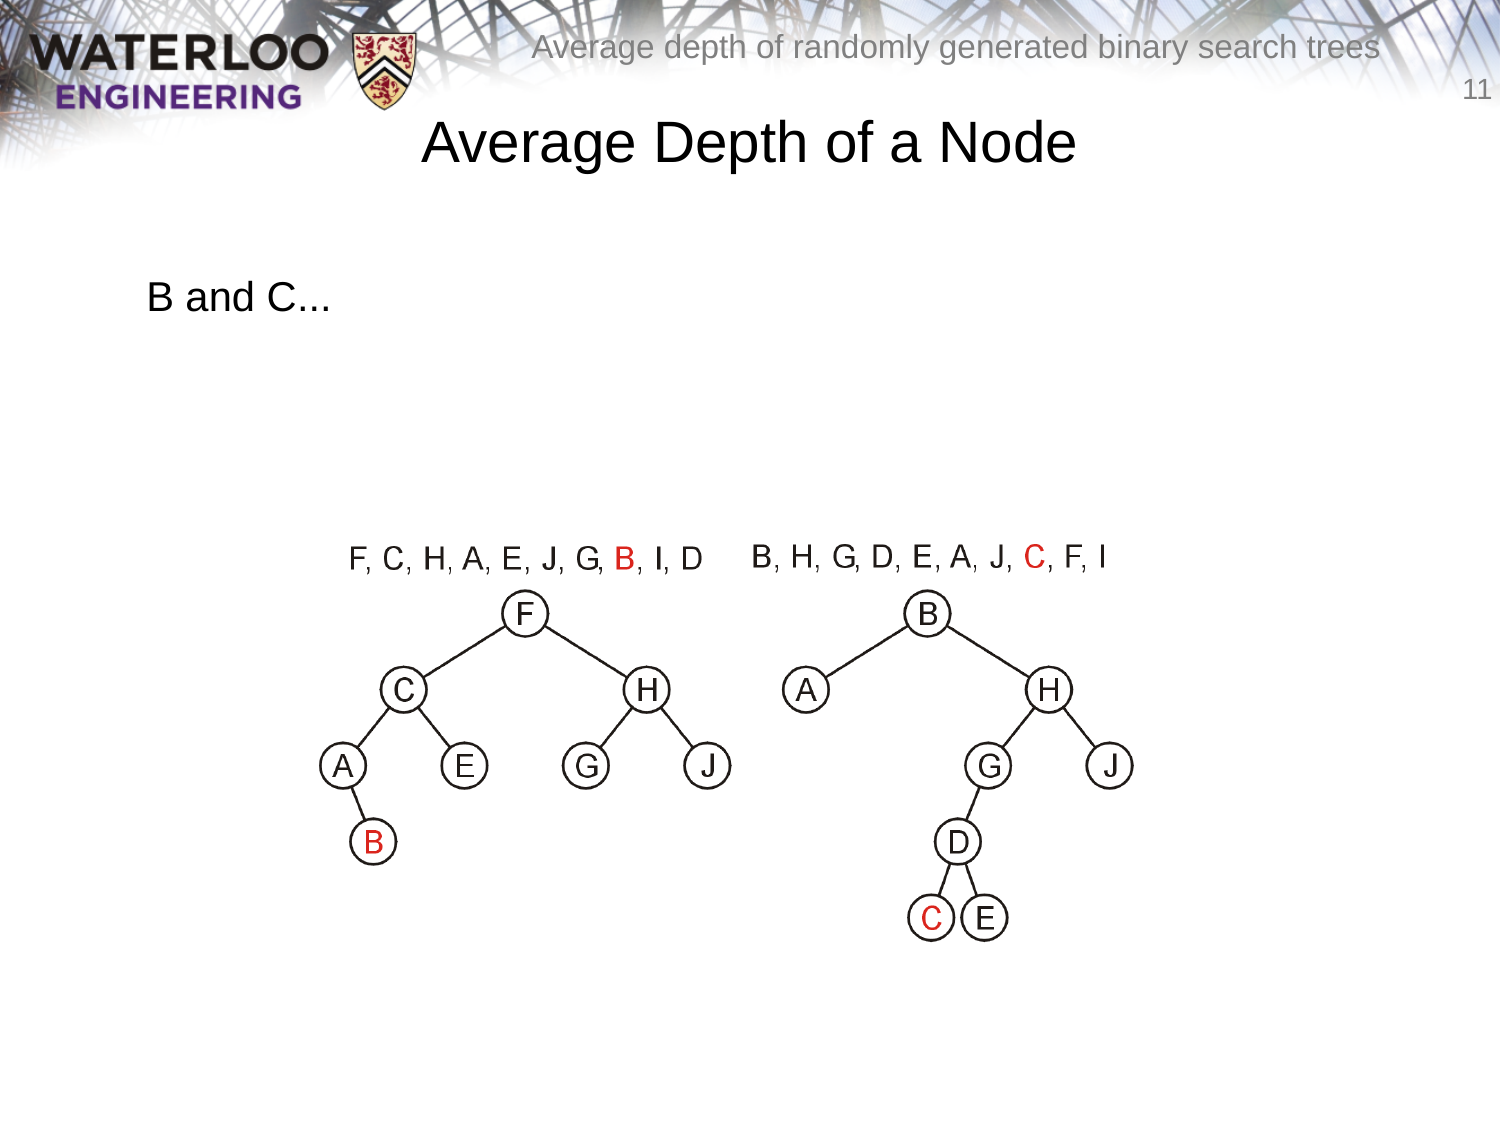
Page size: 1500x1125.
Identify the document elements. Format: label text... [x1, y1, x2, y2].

title Average Depth of a Node [74, 44, 1426, 233]
list B and C... [74, 262, 1426, 1006]
picture [0, 0, 1500, 1125]
